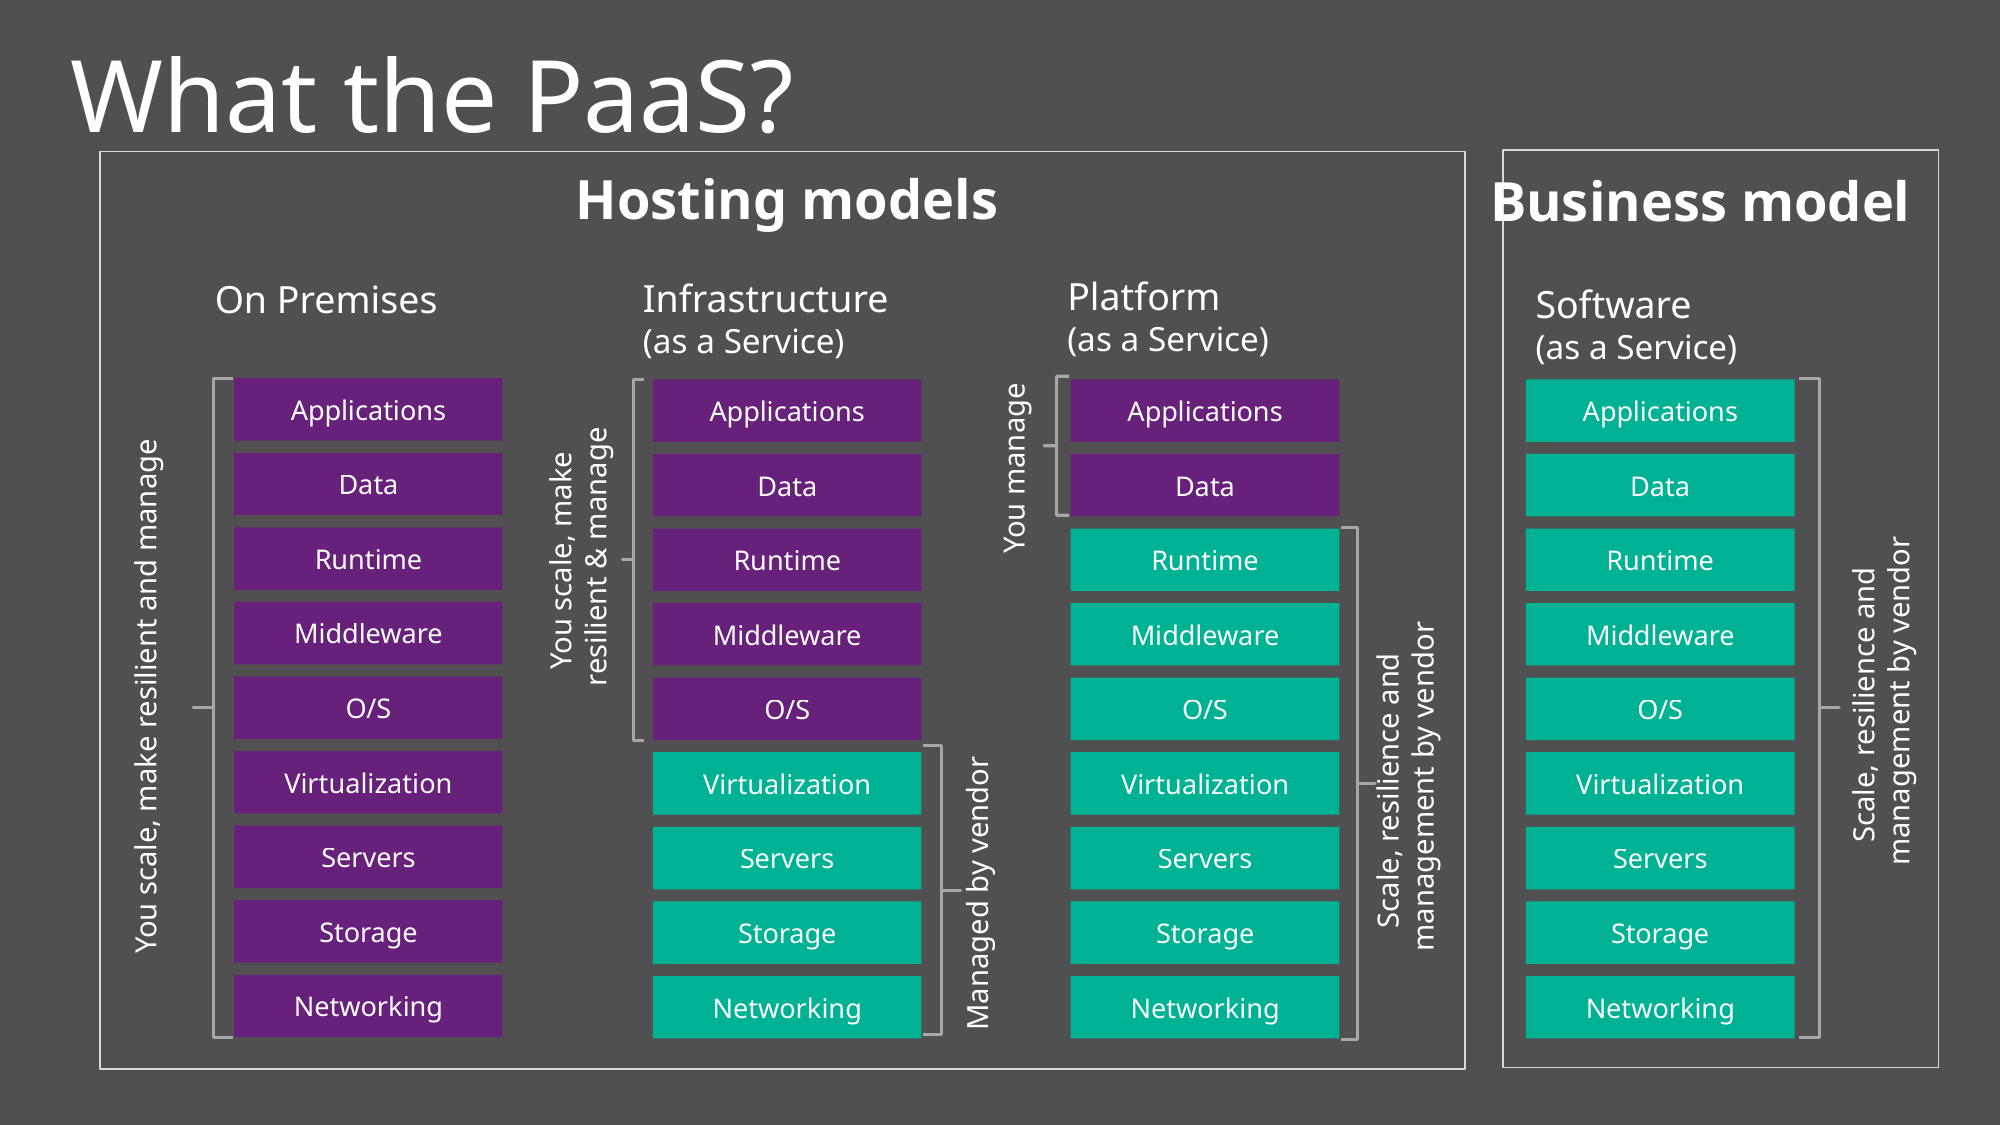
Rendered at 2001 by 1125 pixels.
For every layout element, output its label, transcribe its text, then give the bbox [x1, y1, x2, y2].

text_box You manage [987, 380, 1054, 557]
text_box [633, 379, 645, 741]
text_box Managed by vendor [951, 754, 1018, 1033]
text_box [99, 151, 1466, 1070]
text_box Data [234, 452, 503, 516]
text_box Servers [1070, 826, 1340, 890]
text_box What the PaaS? [56, 24, 810, 160]
text_box Scale, resilience and management by vendor [1361, 623, 1463, 950]
text_box [1340, 527, 1361, 1040]
text_box Applications [1070, 379, 1340, 442]
text_box Platform (as a Service) [1052, 272, 1475, 378]
text_box Servers [1525, 826, 1795, 890]
text_box Storage [234, 900, 503, 963]
text_box O/S [234, 676, 503, 739]
text_box [1502, 149, 1939, 1068]
text_box Storage [1525, 901, 1795, 964]
text_box Runtime [652, 528, 922, 591]
text_box Runtime [1525, 528, 1795, 591]
text_box Middleware [652, 603, 922, 666]
text_box [193, 378, 234, 1038]
text_box Virtualization [1525, 752, 1795, 815]
text_box O/S [652, 677, 922, 741]
text_box Business model [1465, 167, 1936, 273]
text_box Middleware [1070, 603, 1340, 666]
text_box [1054, 376, 1070, 516]
text_box Runtime [1070, 528, 1340, 591]
text_box Networking [652, 976, 922, 1039]
text_box Scale, resilience and management by vendor [1837, 538, 1939, 865]
text_box O/S [1070, 677, 1340, 741]
text_box Software (as a Service) [1523, 276, 1922, 382]
text_box Storage [1070, 901, 1340, 964]
text_box [1799, 378, 1840, 1038]
text_box Networking [1070, 976, 1340, 1039]
text_box Data [1070, 453, 1340, 517]
text_box [922, 745, 951, 1035]
text_box Hosting models [145, 165, 1430, 271]
text_box You scale, make resilient and manage [119, 446, 186, 946]
text_box Servers [652, 826, 922, 890]
text_box Applications [234, 378, 503, 441]
text_box Middleware [1525, 603, 1795, 666]
text_box Virtualization [234, 751, 503, 814]
text_box Data [1525, 453, 1795, 517]
text_box Infrastructure (as a Service) [628, 275, 1054, 381]
text_box You scale, make resilient & manage [534, 426, 636, 688]
text_box Applications [1525, 379, 1795, 442]
text_box On Premises [173, 276, 480, 382]
text_box Networking [234, 974, 503, 1038]
text_box O/S [1525, 677, 1795, 741]
text_box Applications [652, 379, 922, 442]
text_box Networking [1525, 976, 1795, 1039]
text_box Virtualization [652, 752, 922, 815]
text_box Storage [652, 901, 922, 964]
text_box Servers [234, 825, 503, 889]
text_box Virtualization [1070, 752, 1340, 815]
text_box Runtime [234, 527, 503, 590]
text_box Data [652, 453, 922, 517]
text_box Middleware [234, 601, 503, 665]
